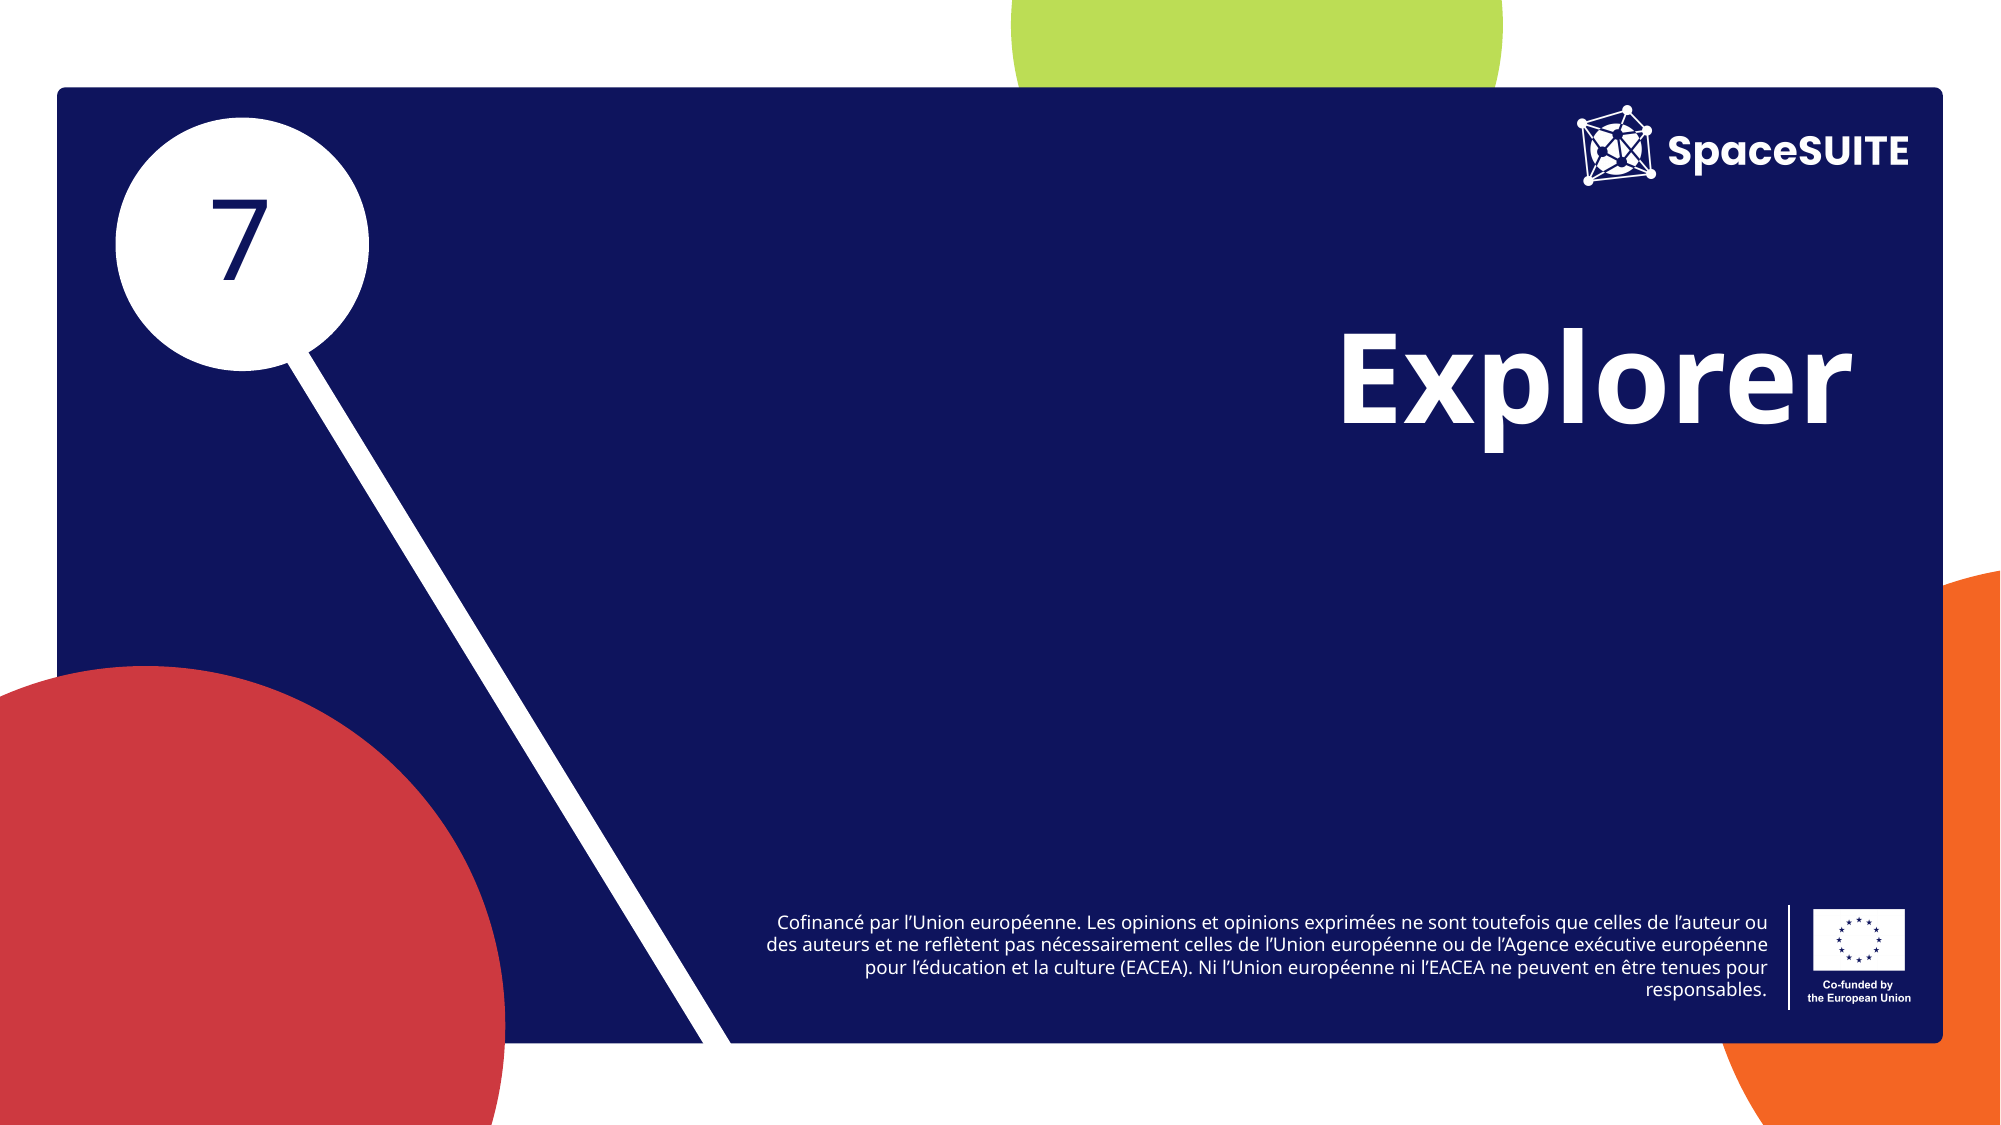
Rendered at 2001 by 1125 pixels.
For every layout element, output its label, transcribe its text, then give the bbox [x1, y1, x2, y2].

list 7 [142, 155, 339, 334]
title Explorer [590, 307, 1871, 562]
picture [1803, 896, 1915, 1015]
picture [1577, 105, 1908, 186]
